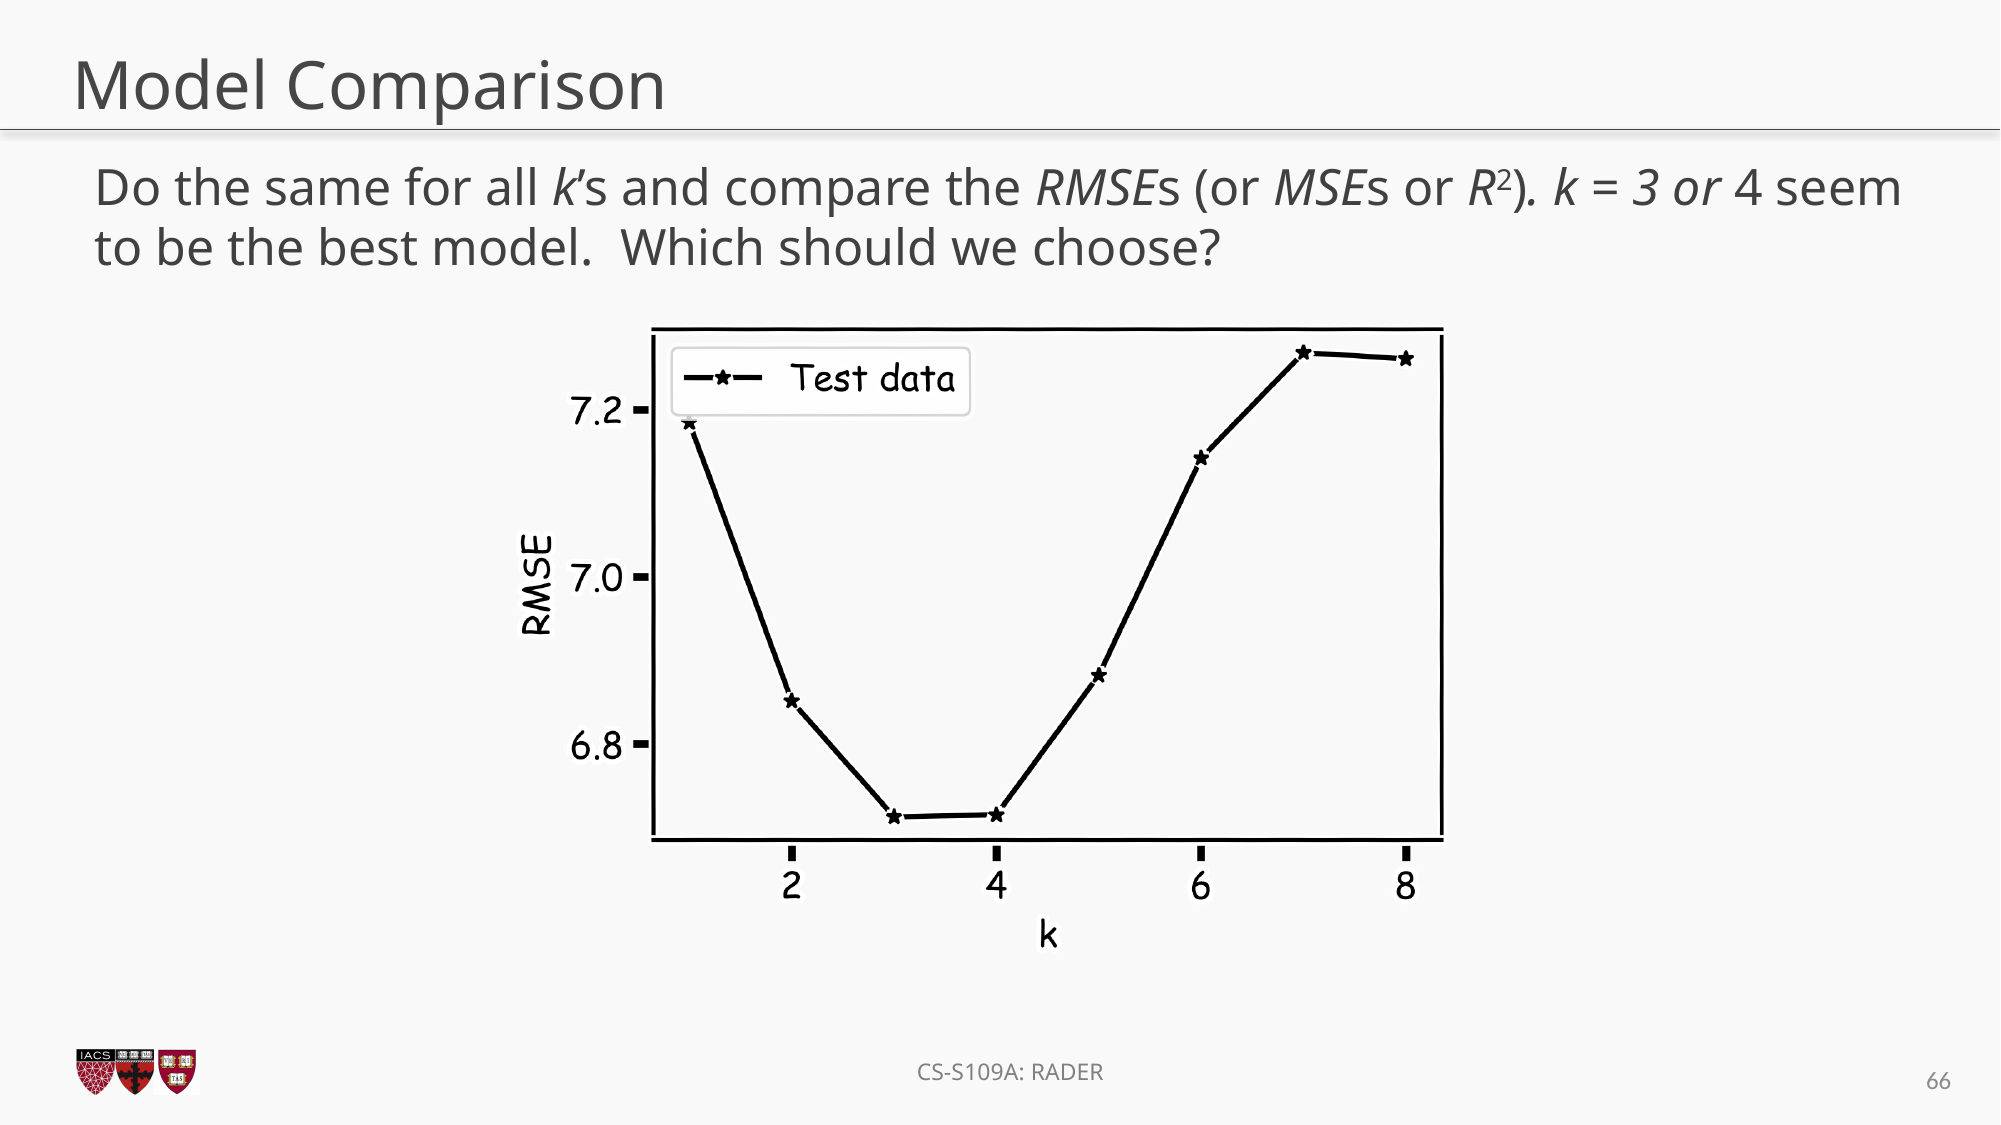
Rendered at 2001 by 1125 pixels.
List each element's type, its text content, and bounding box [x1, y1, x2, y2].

slide_number 66 [1500, 1050, 1967, 1110]
picture [428, 239, 1555, 991]
text_box Do the same for all k’s and compare the RMSEs (or MSEs or R2). k = 3 or 4 seem to be the best model. Which should we choose? [79, 147, 1943, 283]
title Model Comparison [57, 35, 1943, 162]
picture [75, 1049, 200, 1095]
